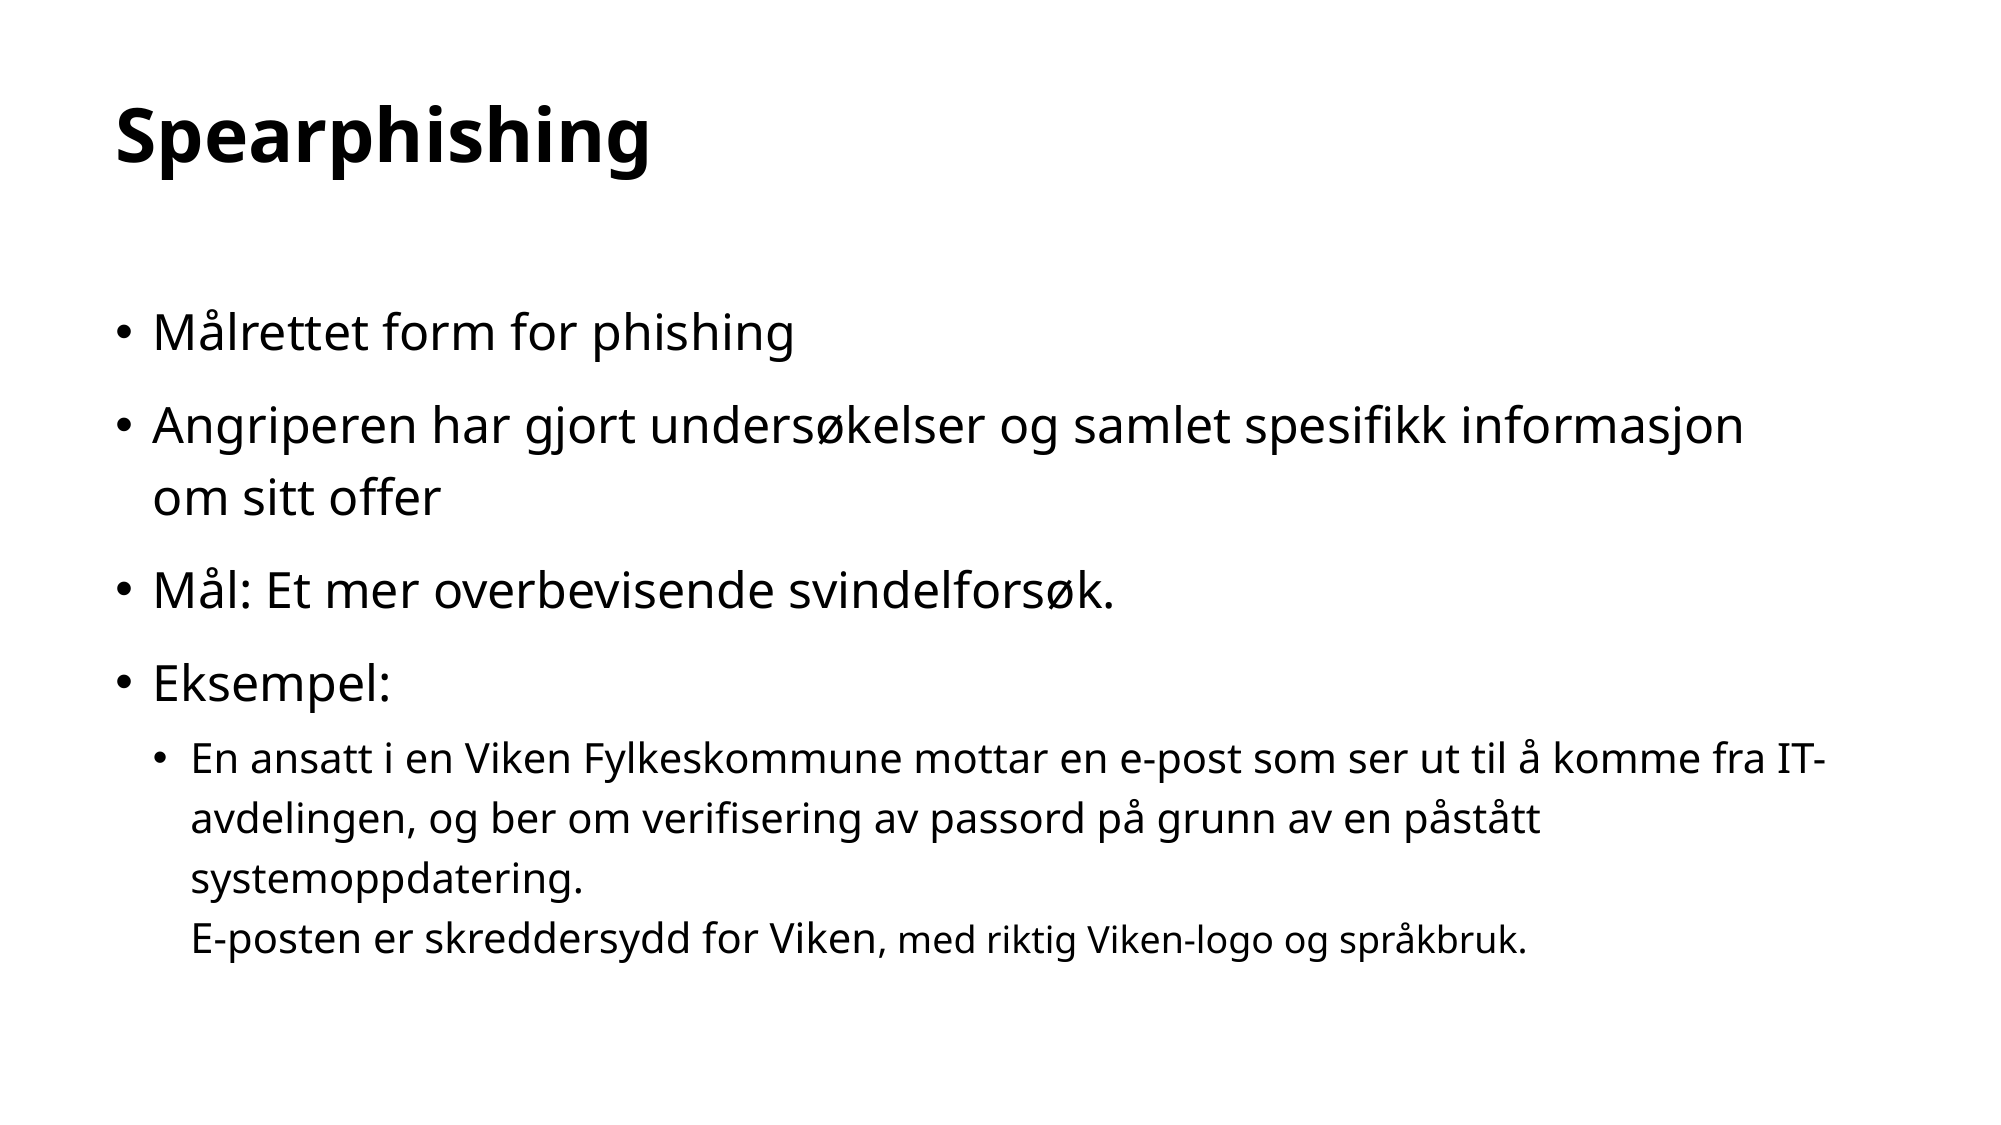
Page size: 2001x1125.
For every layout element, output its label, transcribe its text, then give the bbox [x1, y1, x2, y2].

title Spearphishing [100, 90, 1849, 276]
list Målrettet form for phishing Angriperen har gjort undersøkelser og samlet spesifikk informasjon om sitt offer Mål: Et mer overbevisende svindelforsøk. Eksempel: En ansatt i en Viken Fylkeskommune mottar en e-post som ser ut til å komme fra IT-avdelingen, og ber om verifisering av passord på grunn av en påstått systemoppdatering. E-posten er skreddersydd for Viken, med riktig Viken-logo og språkbruk. [100, 281, 1849, 1035]
